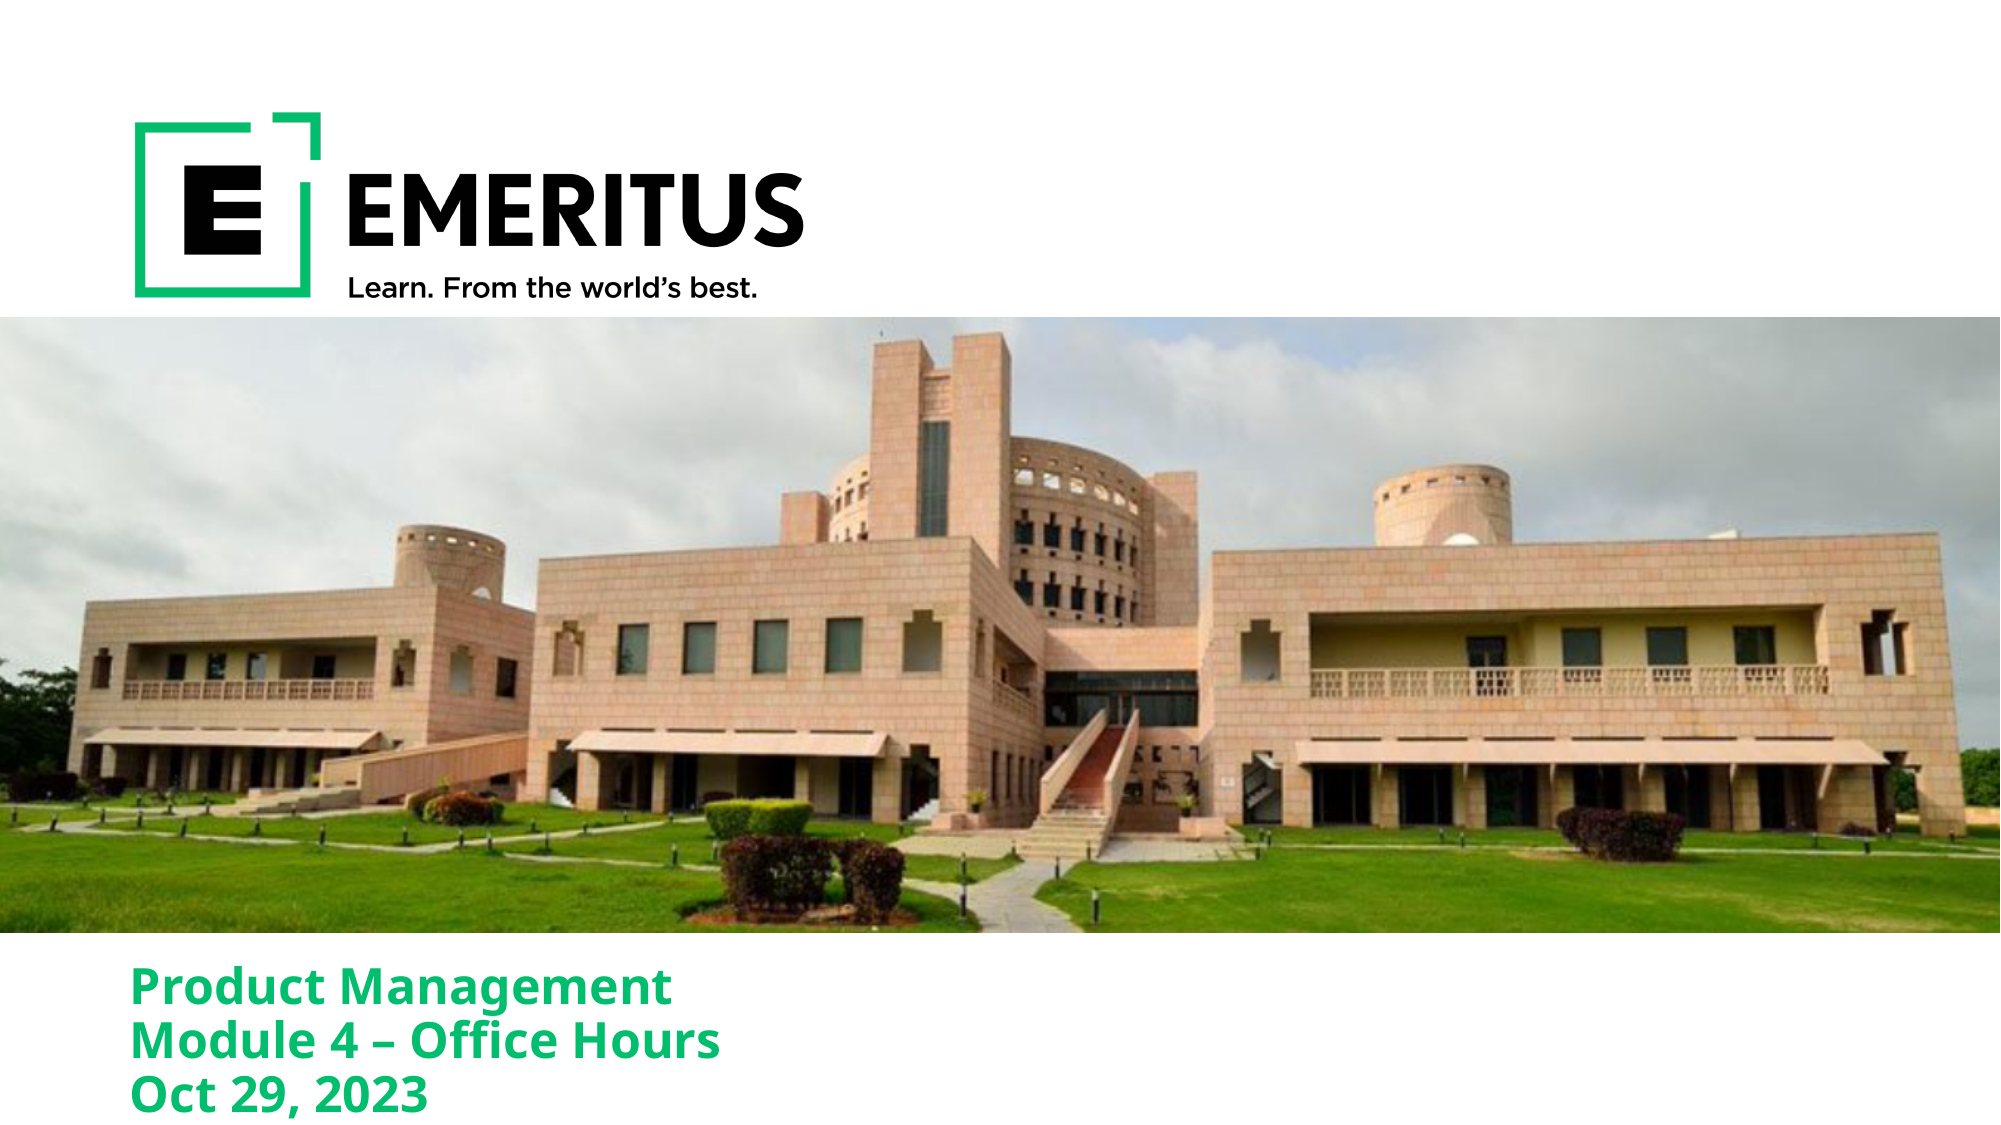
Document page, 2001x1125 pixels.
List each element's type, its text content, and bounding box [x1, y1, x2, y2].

title Product Management Module 4 – Office Hours Oct 29, 2023 [114, 960, 910, 1125]
picture [0, 82, 2000, 933]
